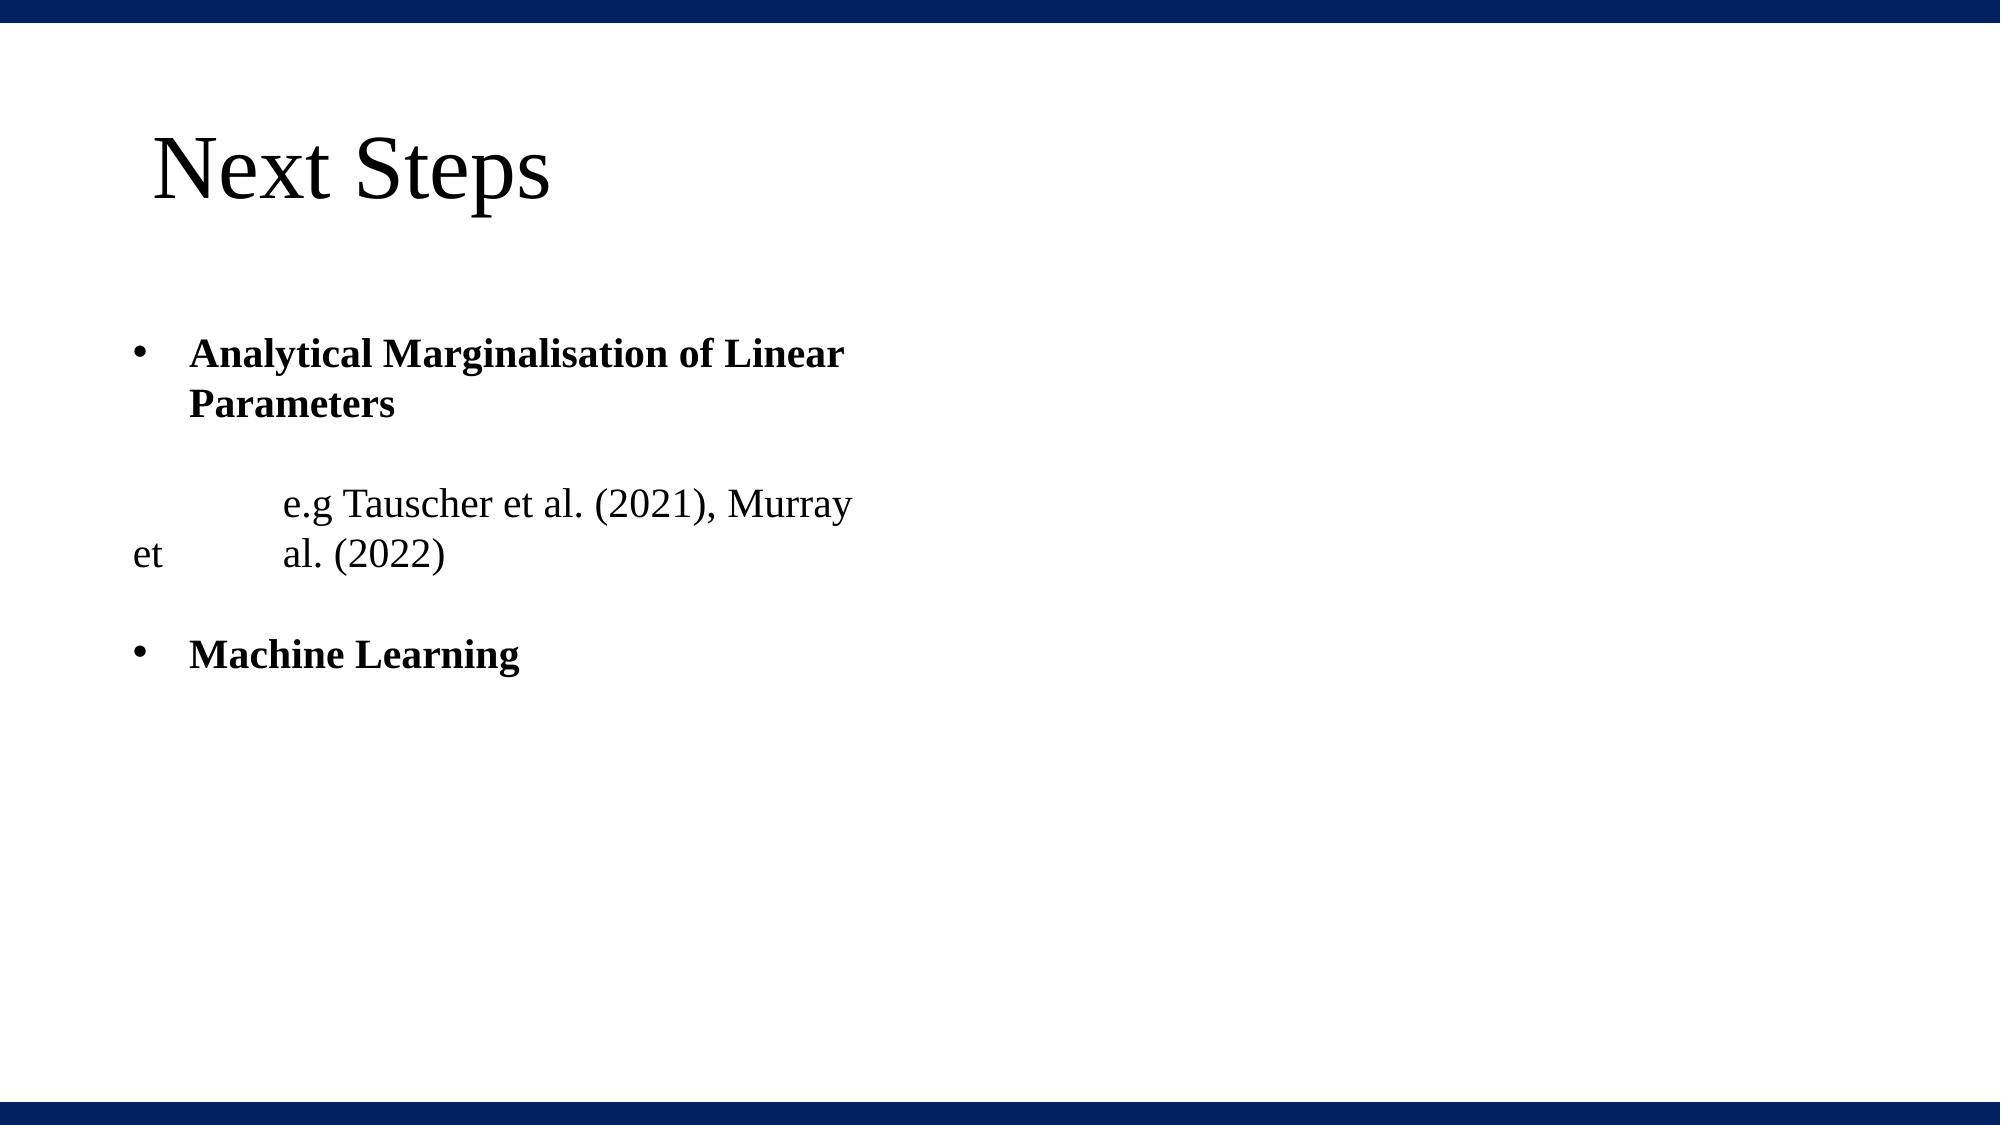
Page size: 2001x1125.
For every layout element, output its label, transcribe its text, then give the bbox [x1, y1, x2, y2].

text_box [0, 1102, 2000, 1125]
text_box [0, 0, 2000, 22]
text_box Analytical Marginalisation of Linear Parameters e.g Tauscher et al. (2021), Murray et al. (2022) Machine Learning [118, 318, 877, 834]
text_box Next Steps [137, 59, 1863, 278]
